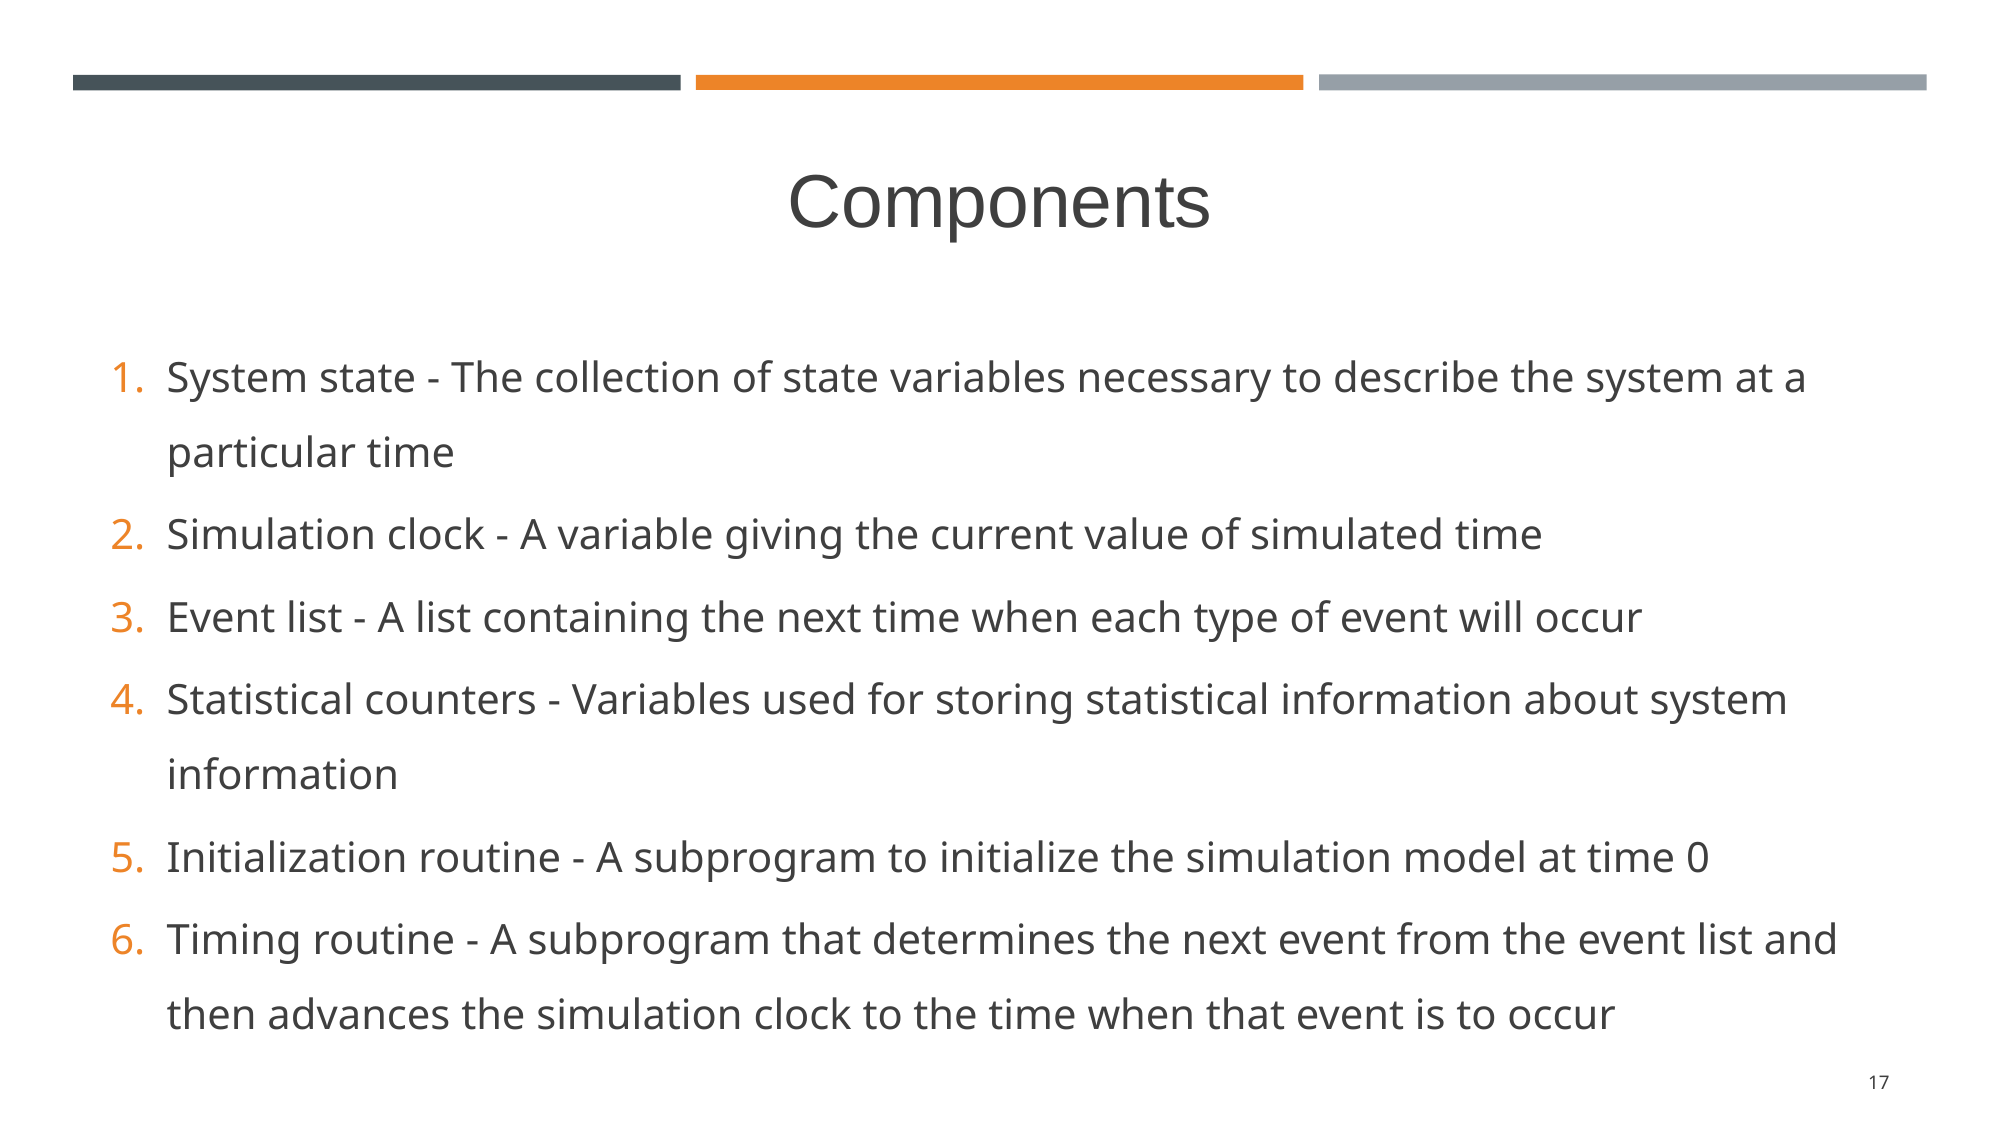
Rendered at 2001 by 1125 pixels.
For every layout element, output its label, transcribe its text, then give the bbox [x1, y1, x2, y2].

title Components [95, 54, 1905, 250]
slide_number ‹#› [1732, 1053, 1905, 1114]
list System state - The collection of state variables necessary to describe the system at a particular time Simulation clock - A variable giving the current value of simulated time Event list - A list containing the next time when each type of event will occur Statistical counters - Variables used for storing statistical information about system information Initialization routine - A subprogram to initialize the simulation model at time 0 Timing routine - A subprogram that determines the next event from the event list and then advances the simulation clock to the time when that event is to occur [95, 383, 1905, 981]
